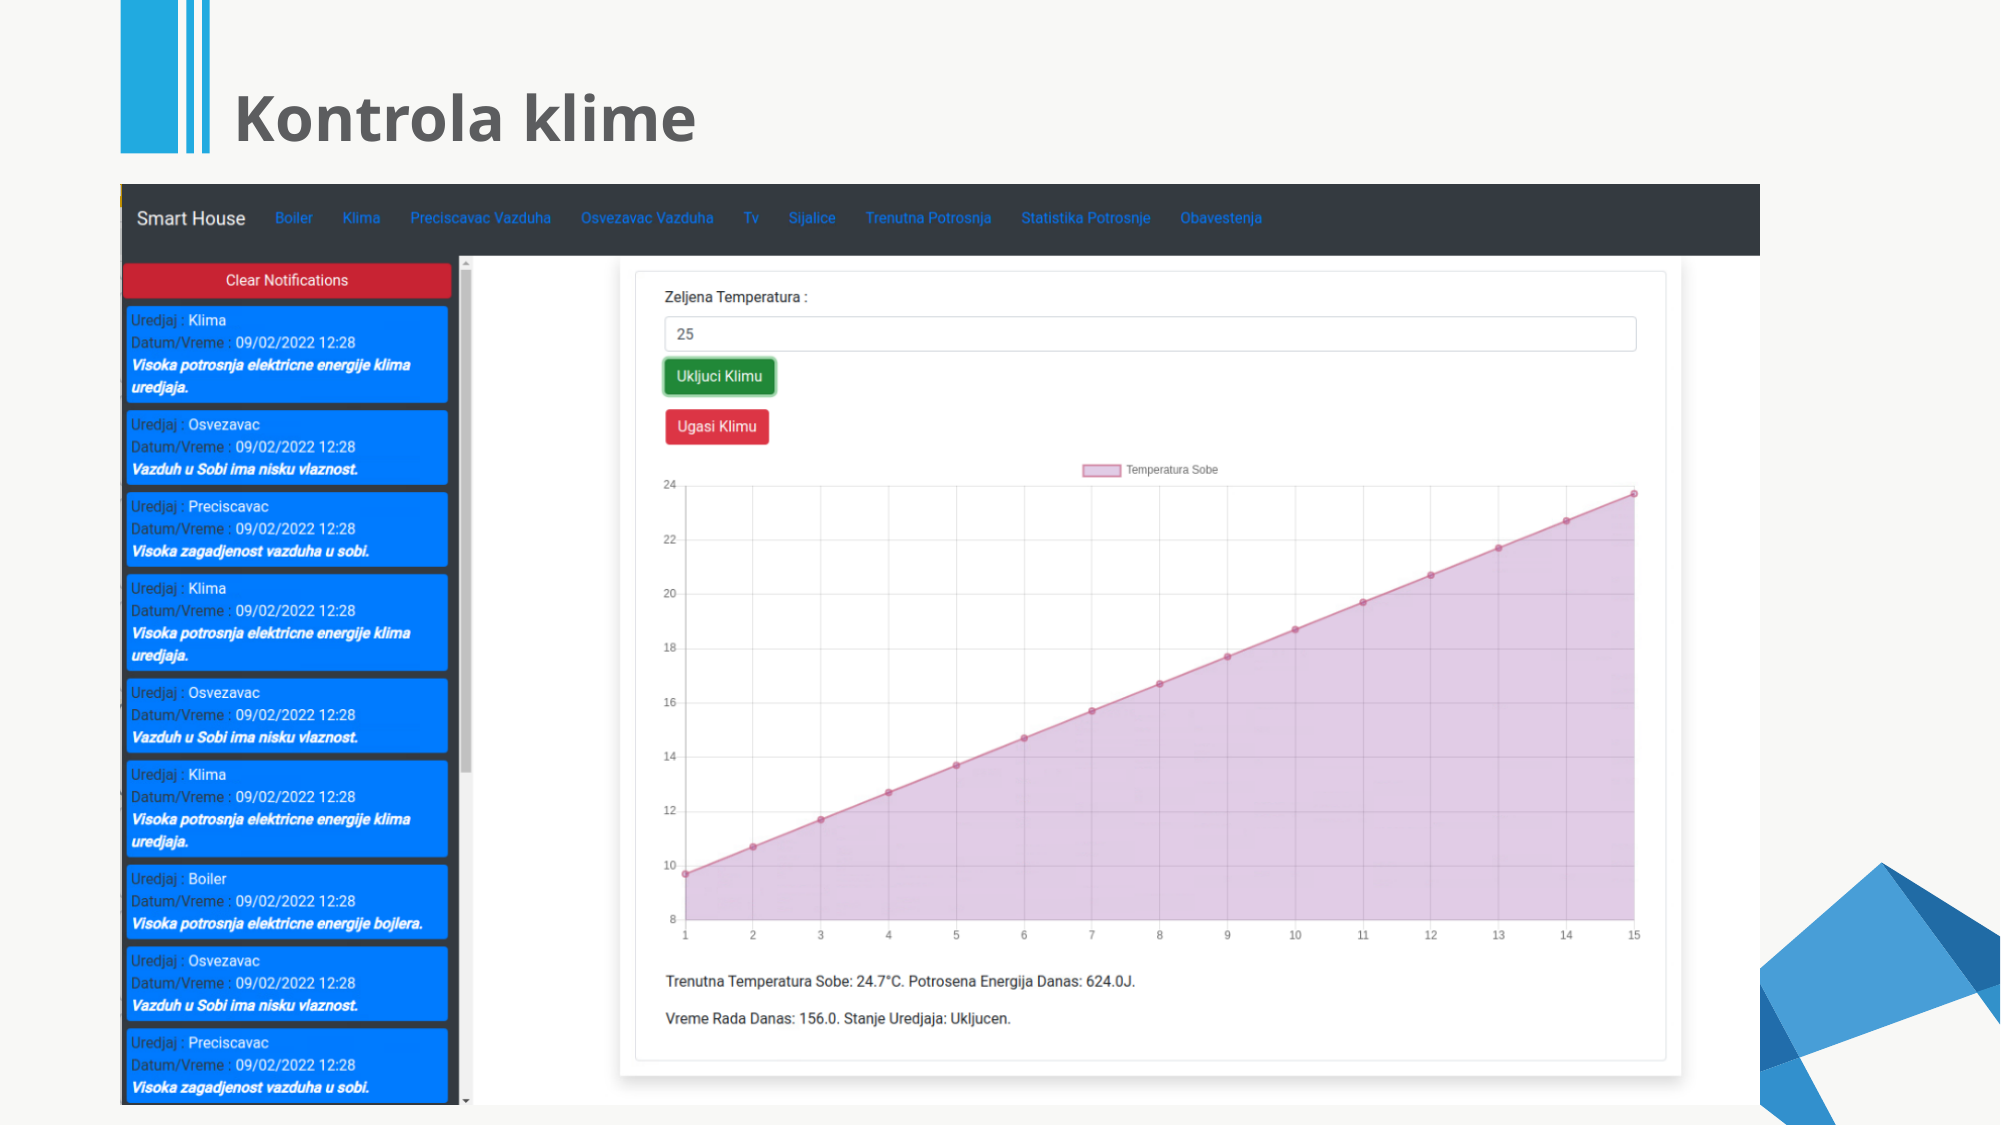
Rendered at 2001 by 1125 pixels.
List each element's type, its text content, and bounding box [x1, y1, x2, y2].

picture [120, 183, 1760, 1105]
text_box [202, 0, 210, 154]
text_box [186, 0, 194, 154]
text_box Kontrola klime [233, 63, 1968, 155]
text_box [120, 0, 178, 154]
